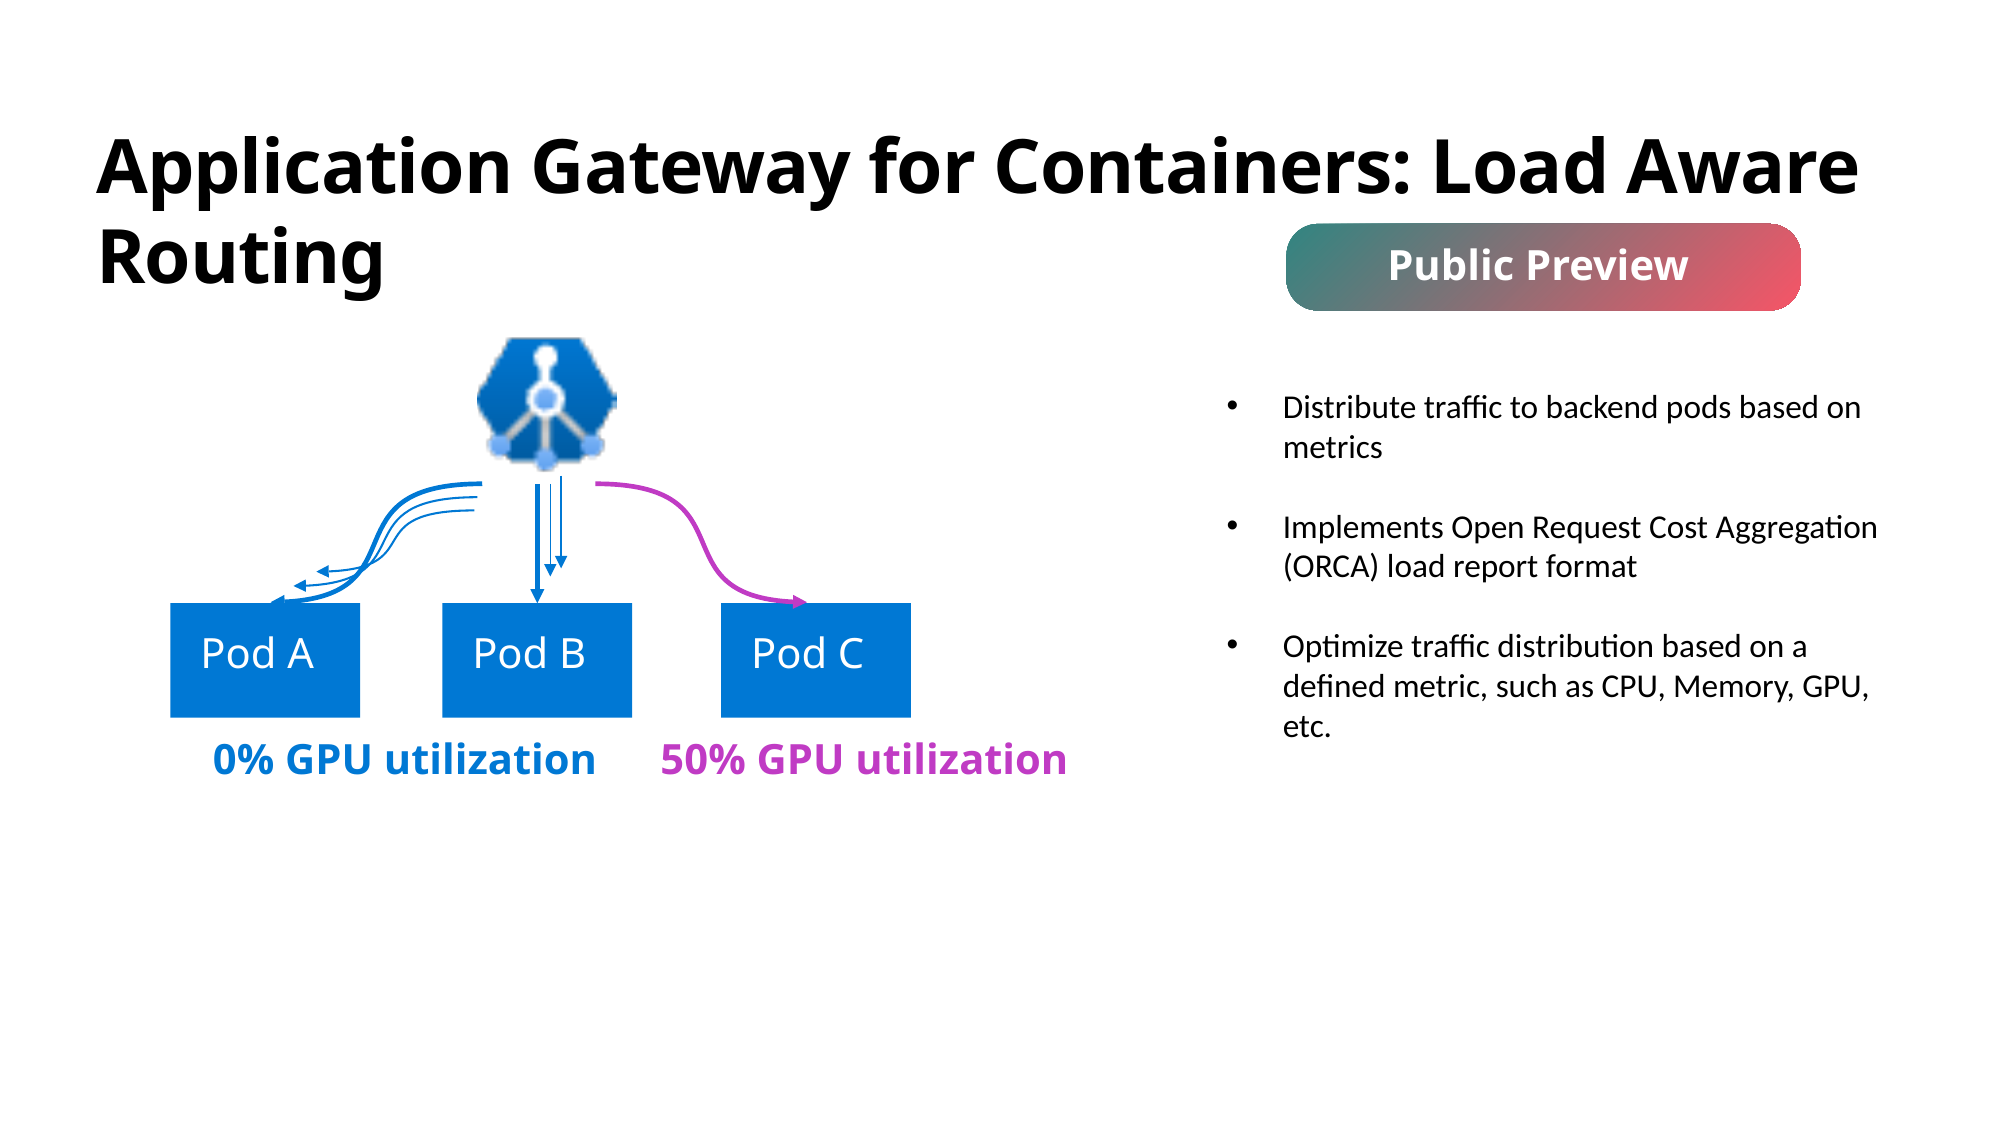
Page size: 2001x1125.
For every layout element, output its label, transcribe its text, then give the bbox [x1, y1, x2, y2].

text_box Public Preview [1286, 223, 1801, 311]
text_box 50% GPU utilization [660, 733, 1069, 784]
text_box Pod A [170, 603, 361, 718]
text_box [270, 483, 483, 603]
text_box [315, 510, 475, 572]
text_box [293, 496, 478, 587]
title Application Gateway for Containers: Load Aware Routing [96, 118, 1977, 300]
text_box 0% GPU utilization [212, 733, 598, 784]
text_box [595, 483, 808, 603]
text_box Pod B [442, 603, 633, 718]
picture [477, 336, 617, 476]
text_box Pod C [721, 603, 911, 718]
text_box Distribute traffic to backend pods based on metrics Implements Open Request Cost Aggregation (ORCA) load report format Optimize traffic distribution based on a defined metric, such as CPU, Memory, GPU, etc. [1226, 345, 1904, 825]
